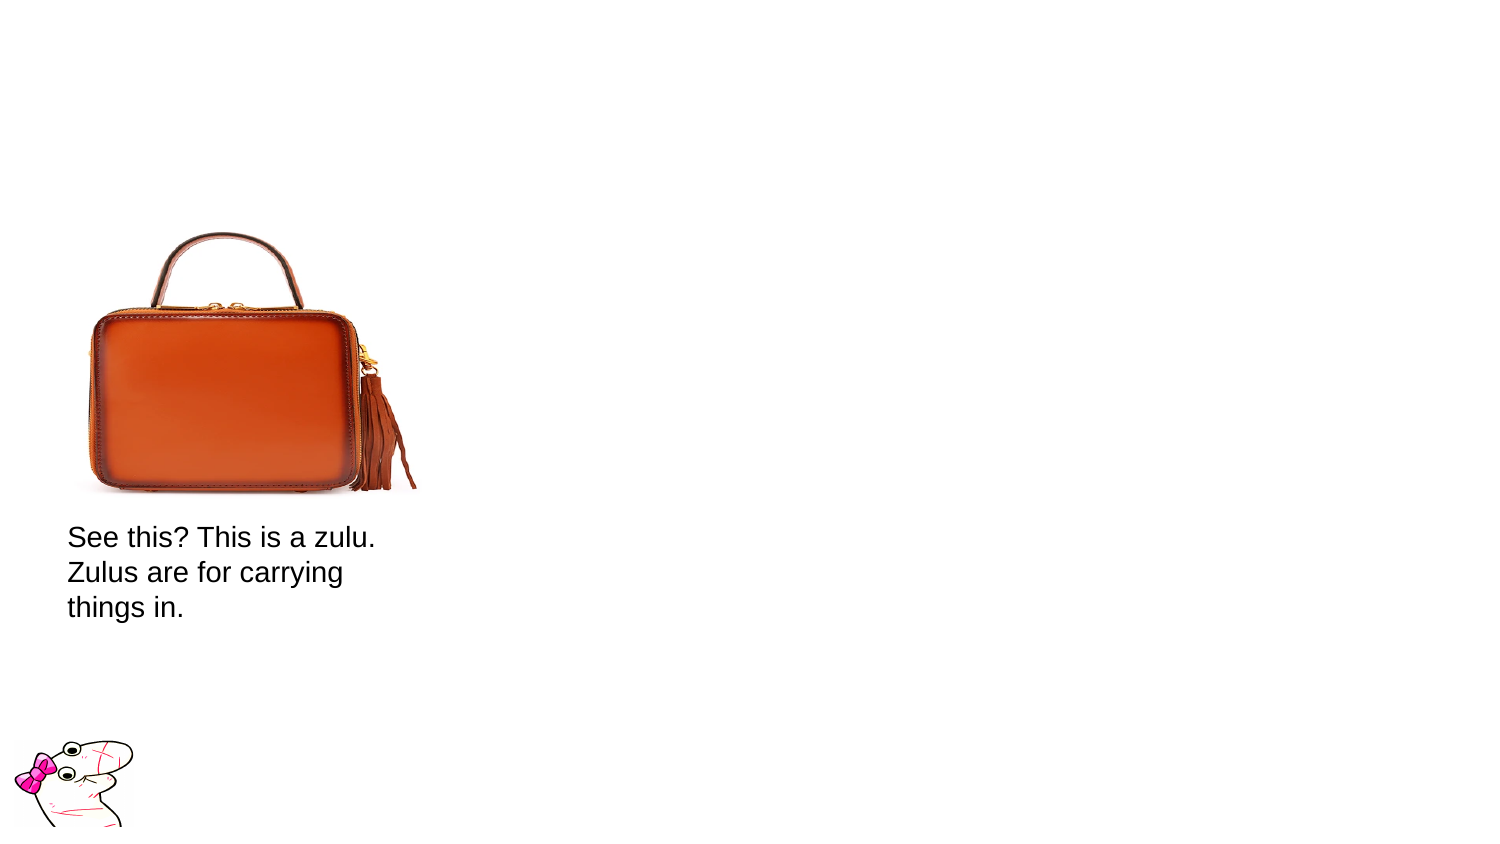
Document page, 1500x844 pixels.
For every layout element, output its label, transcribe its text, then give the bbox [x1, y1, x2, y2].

picture [14, 739, 134, 827]
picture [73, 224, 422, 504]
text_box See this? This is a zulu. Zulus are for carrying things in. [52, 503, 443, 638]
